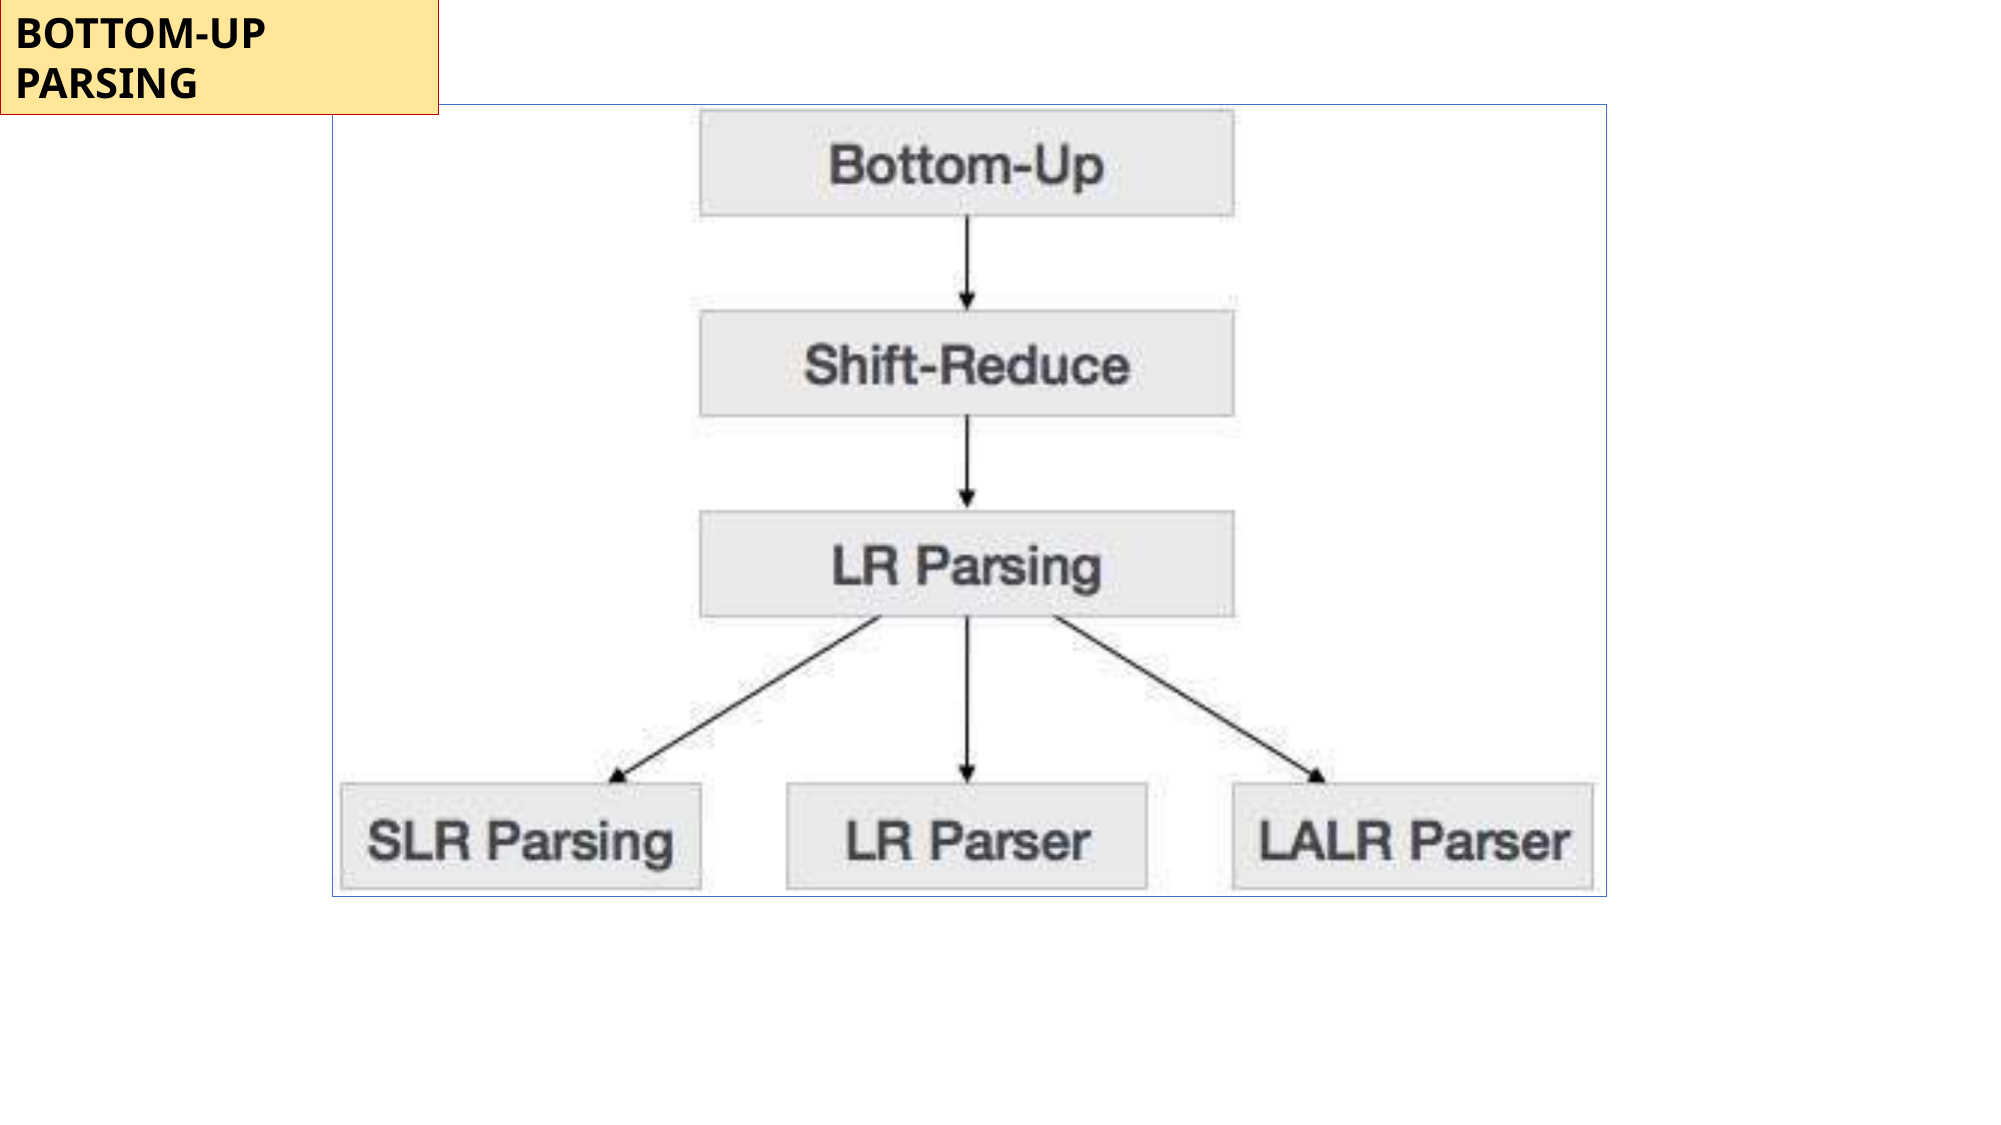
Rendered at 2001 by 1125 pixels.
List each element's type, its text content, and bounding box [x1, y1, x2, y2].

picture [332, 104, 1607, 898]
text_box BOTTOM-UP PARSING [0, 0, 439, 115]
